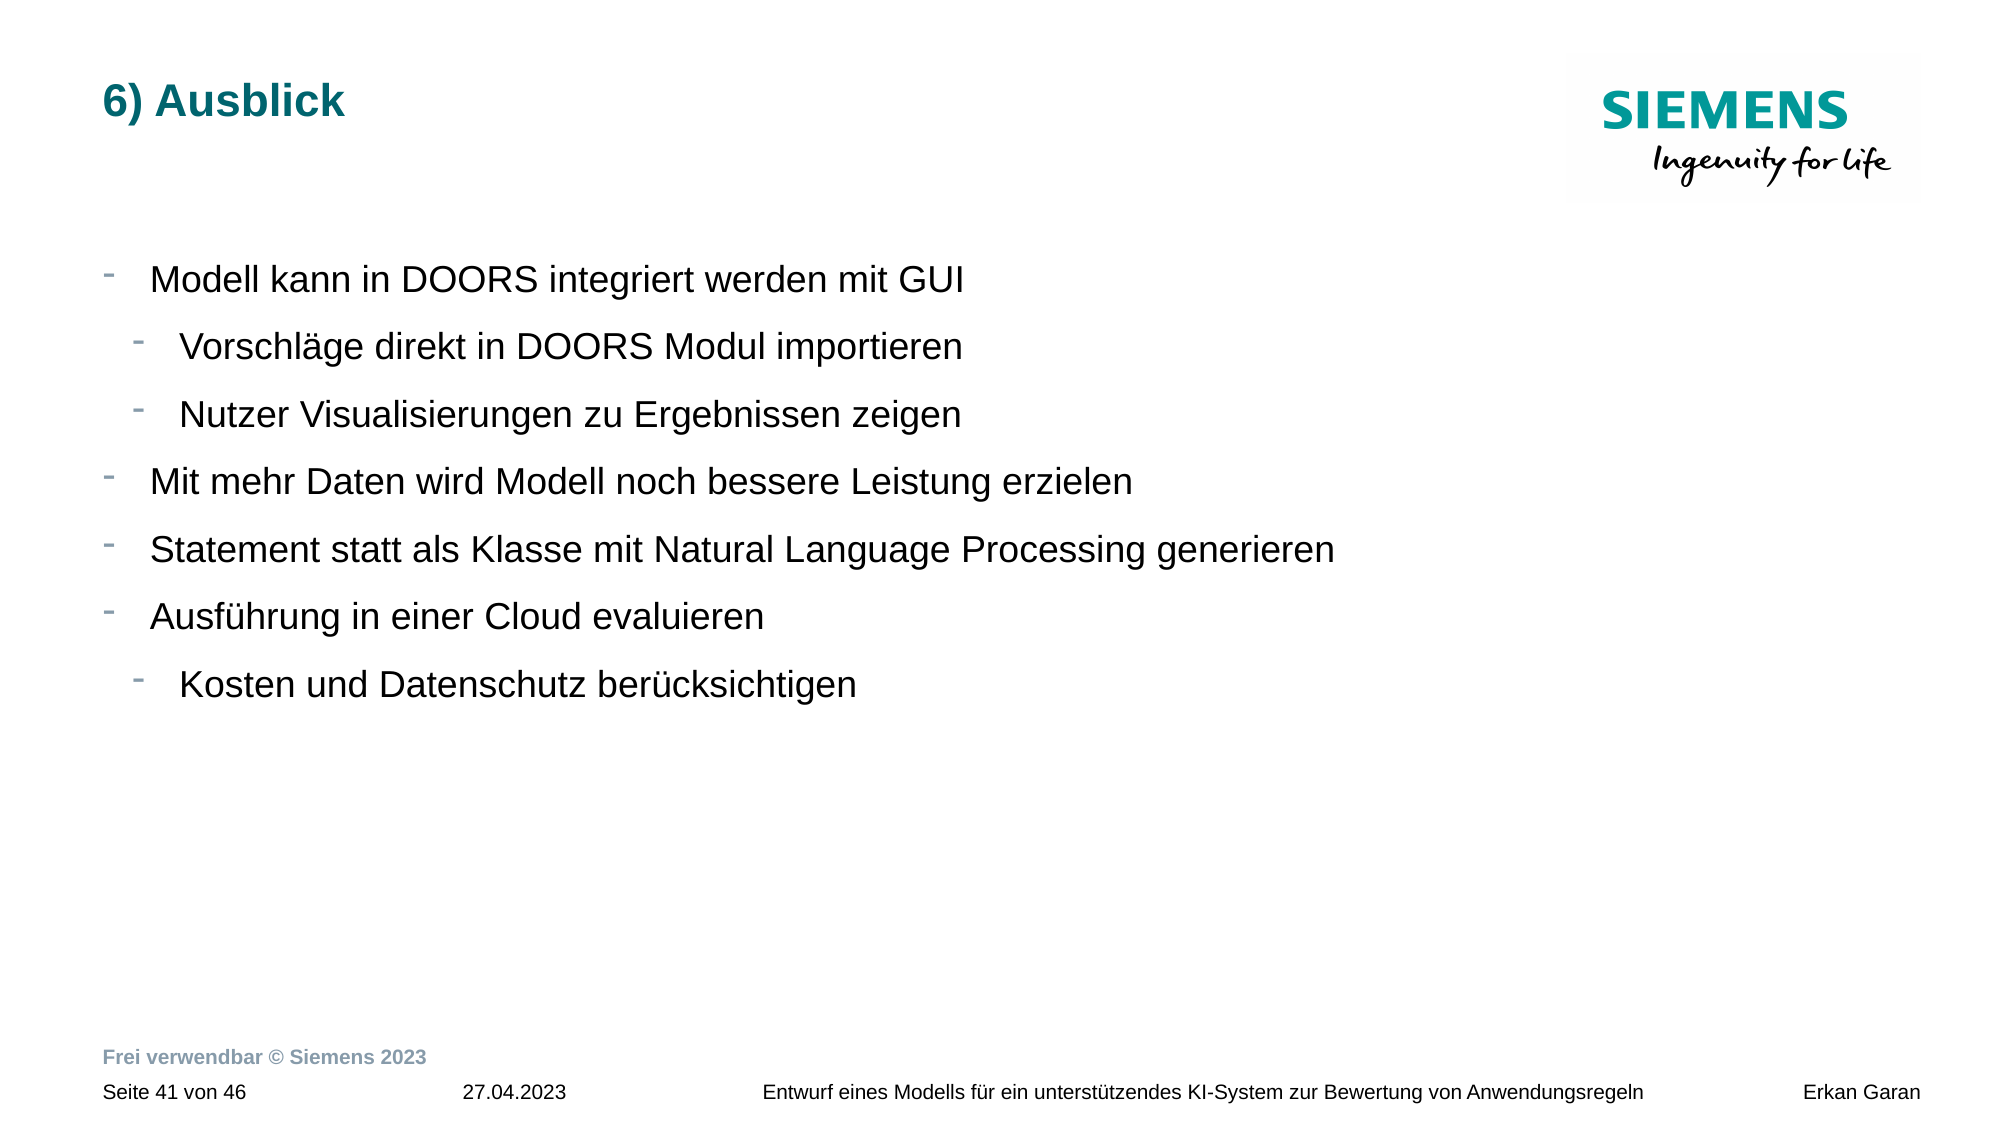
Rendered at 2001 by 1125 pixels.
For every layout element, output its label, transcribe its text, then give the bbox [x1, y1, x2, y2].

title 6) Ausblick [0, 0, 2000, 233]
list Modell kann in DOORS integriert werden mit GUI Vorschläge direkt in DOORS Modul importieren Nutzer Visualisierungen zu Ergebnissen zeigen Mit mehr Daten wird Modell noch bessere Leistung erzielen Statement statt als Klasse mit Natural Language Processing generieren Ausführung in einer Cloud evaluieren Kosten und Datenschutz berücksichtigen [102, 231, 1449, 1012]
